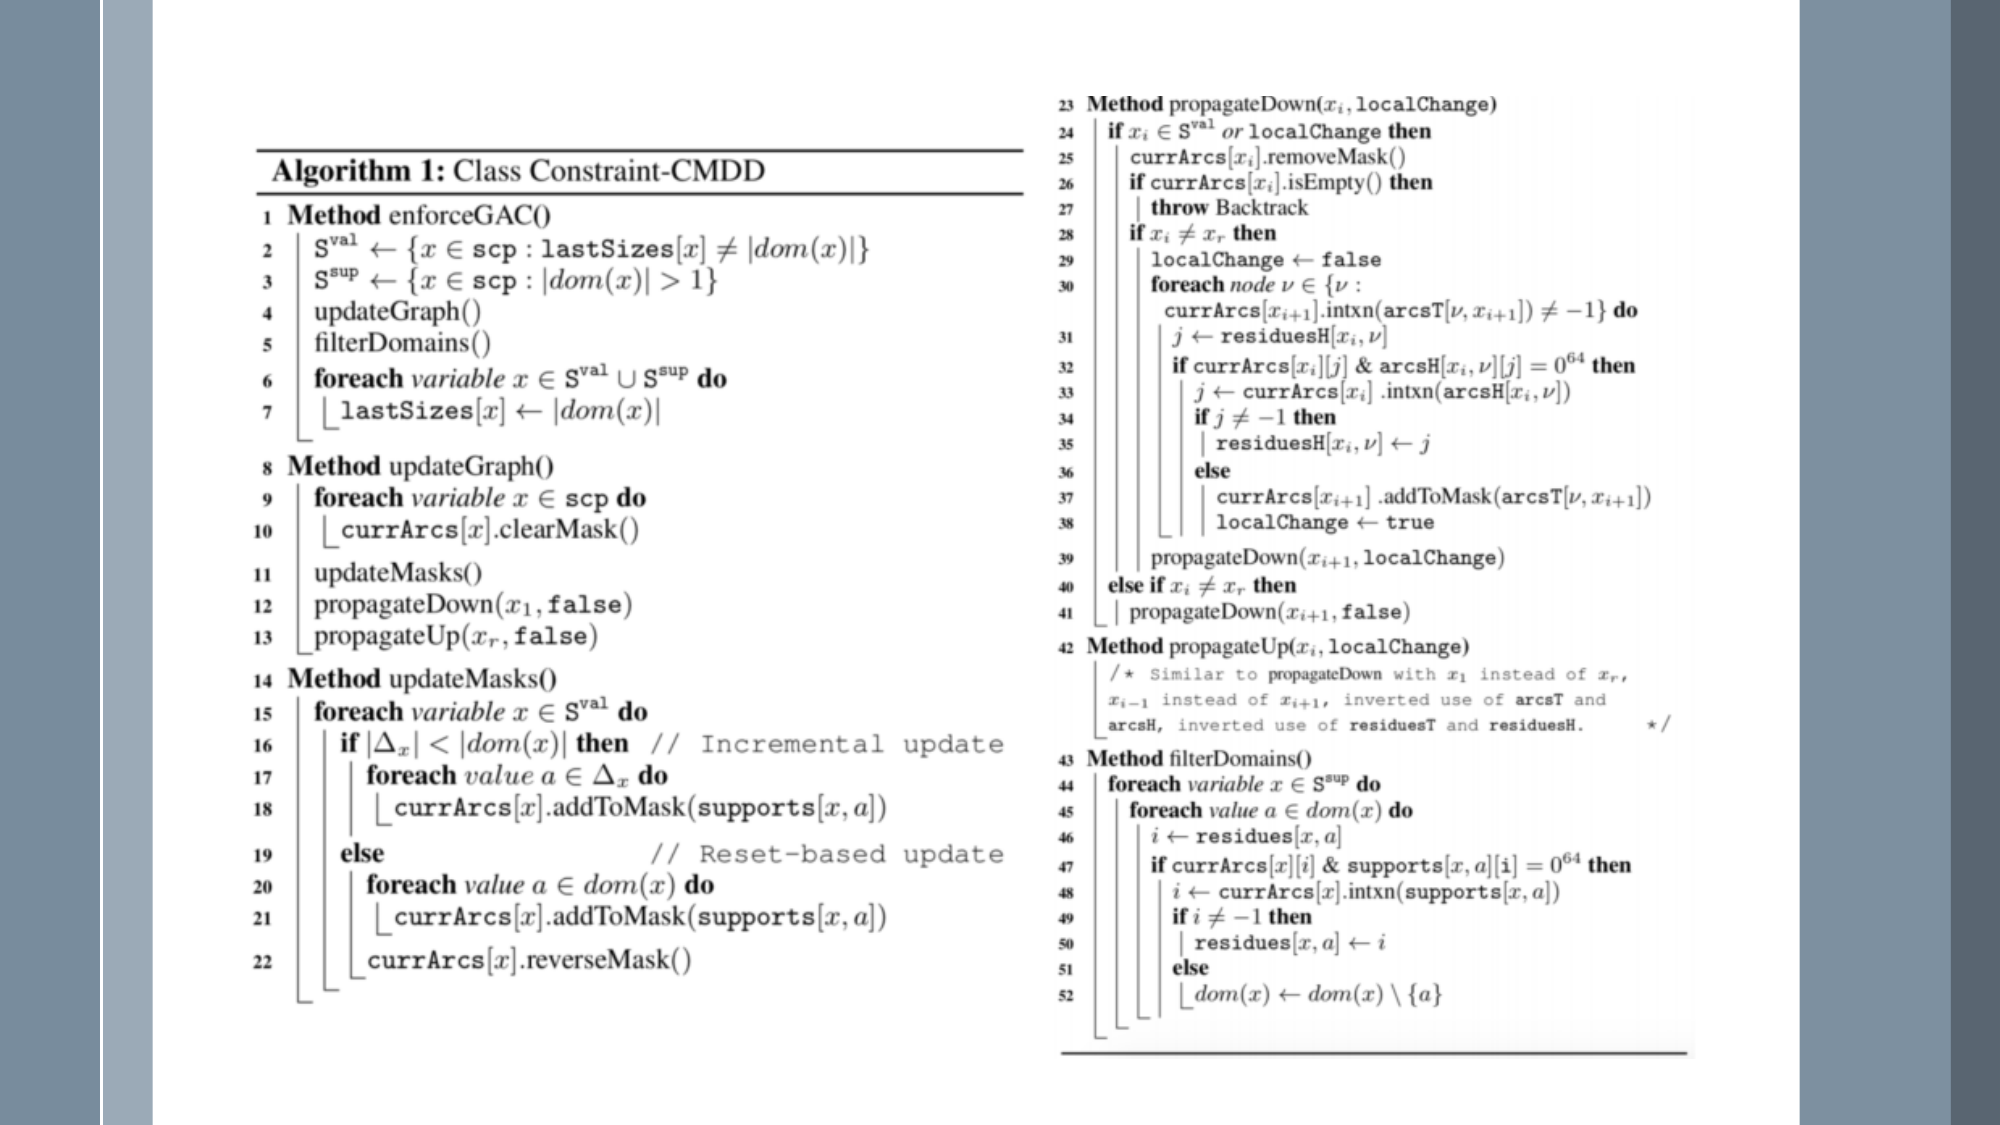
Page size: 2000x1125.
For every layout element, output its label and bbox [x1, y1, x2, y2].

picture [220, 96, 1757, 1059]
